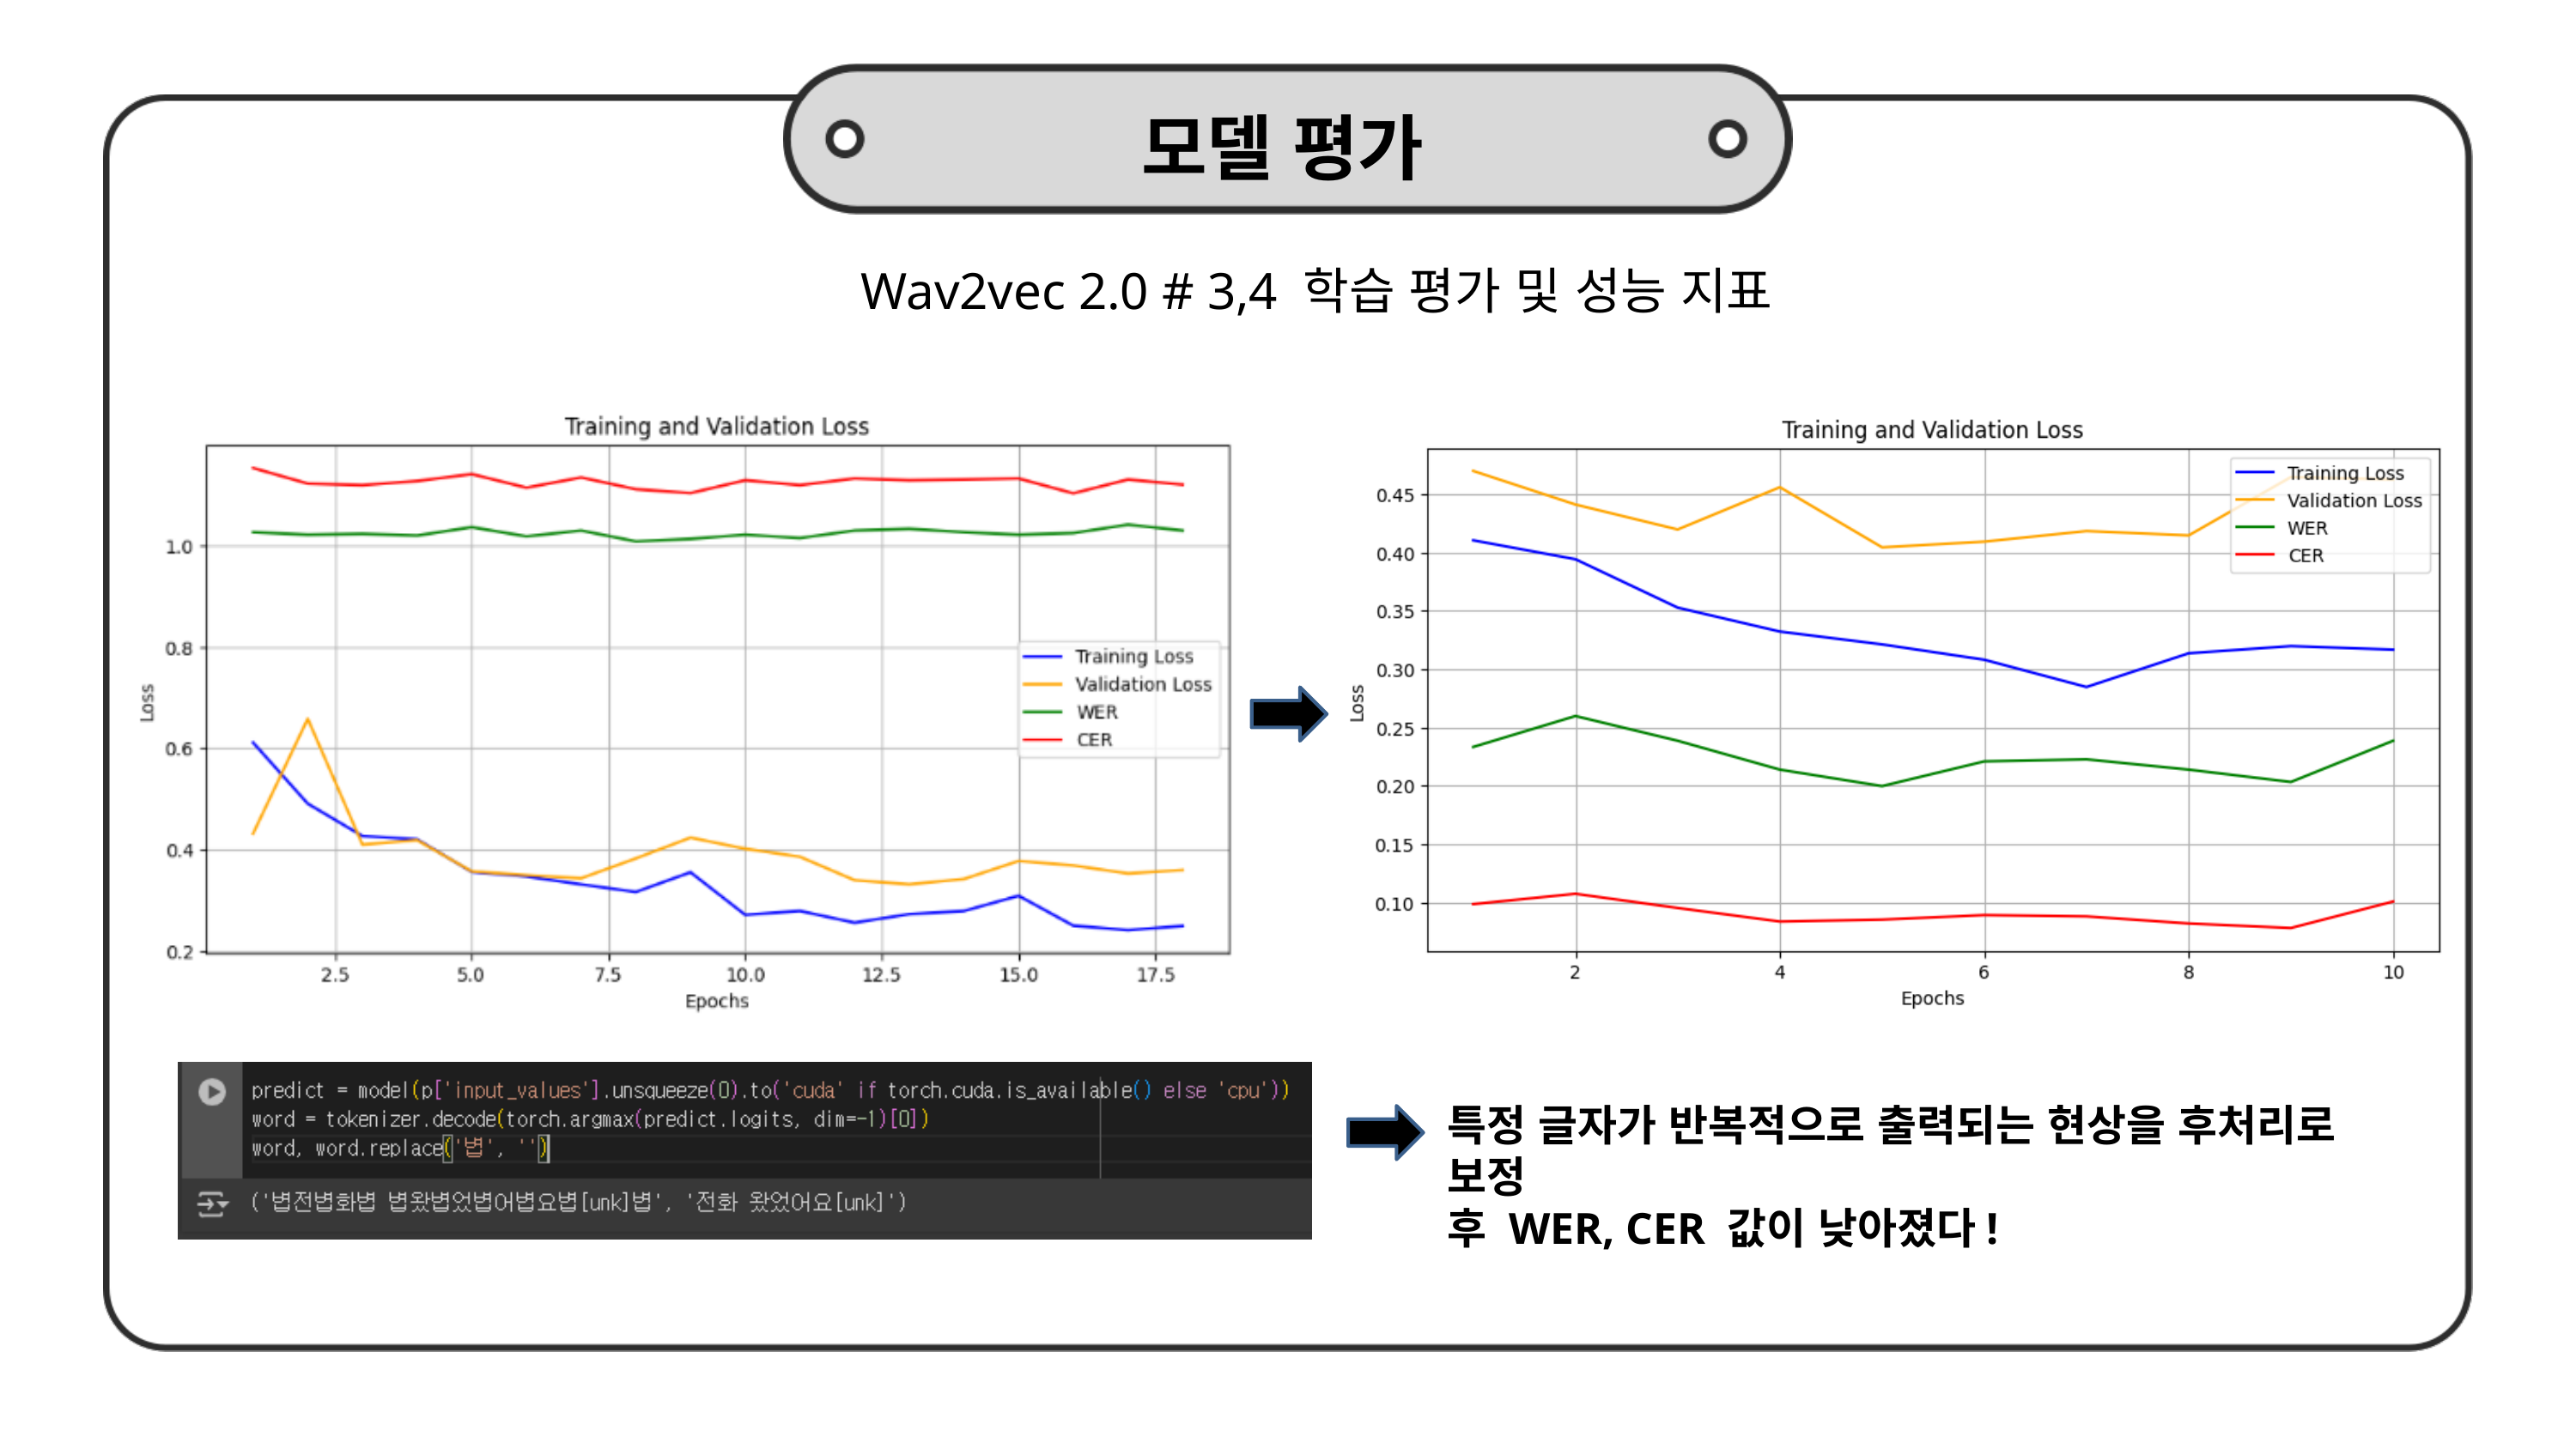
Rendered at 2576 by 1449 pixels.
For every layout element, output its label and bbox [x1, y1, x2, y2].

picture [103, 64, 2473, 1353]
